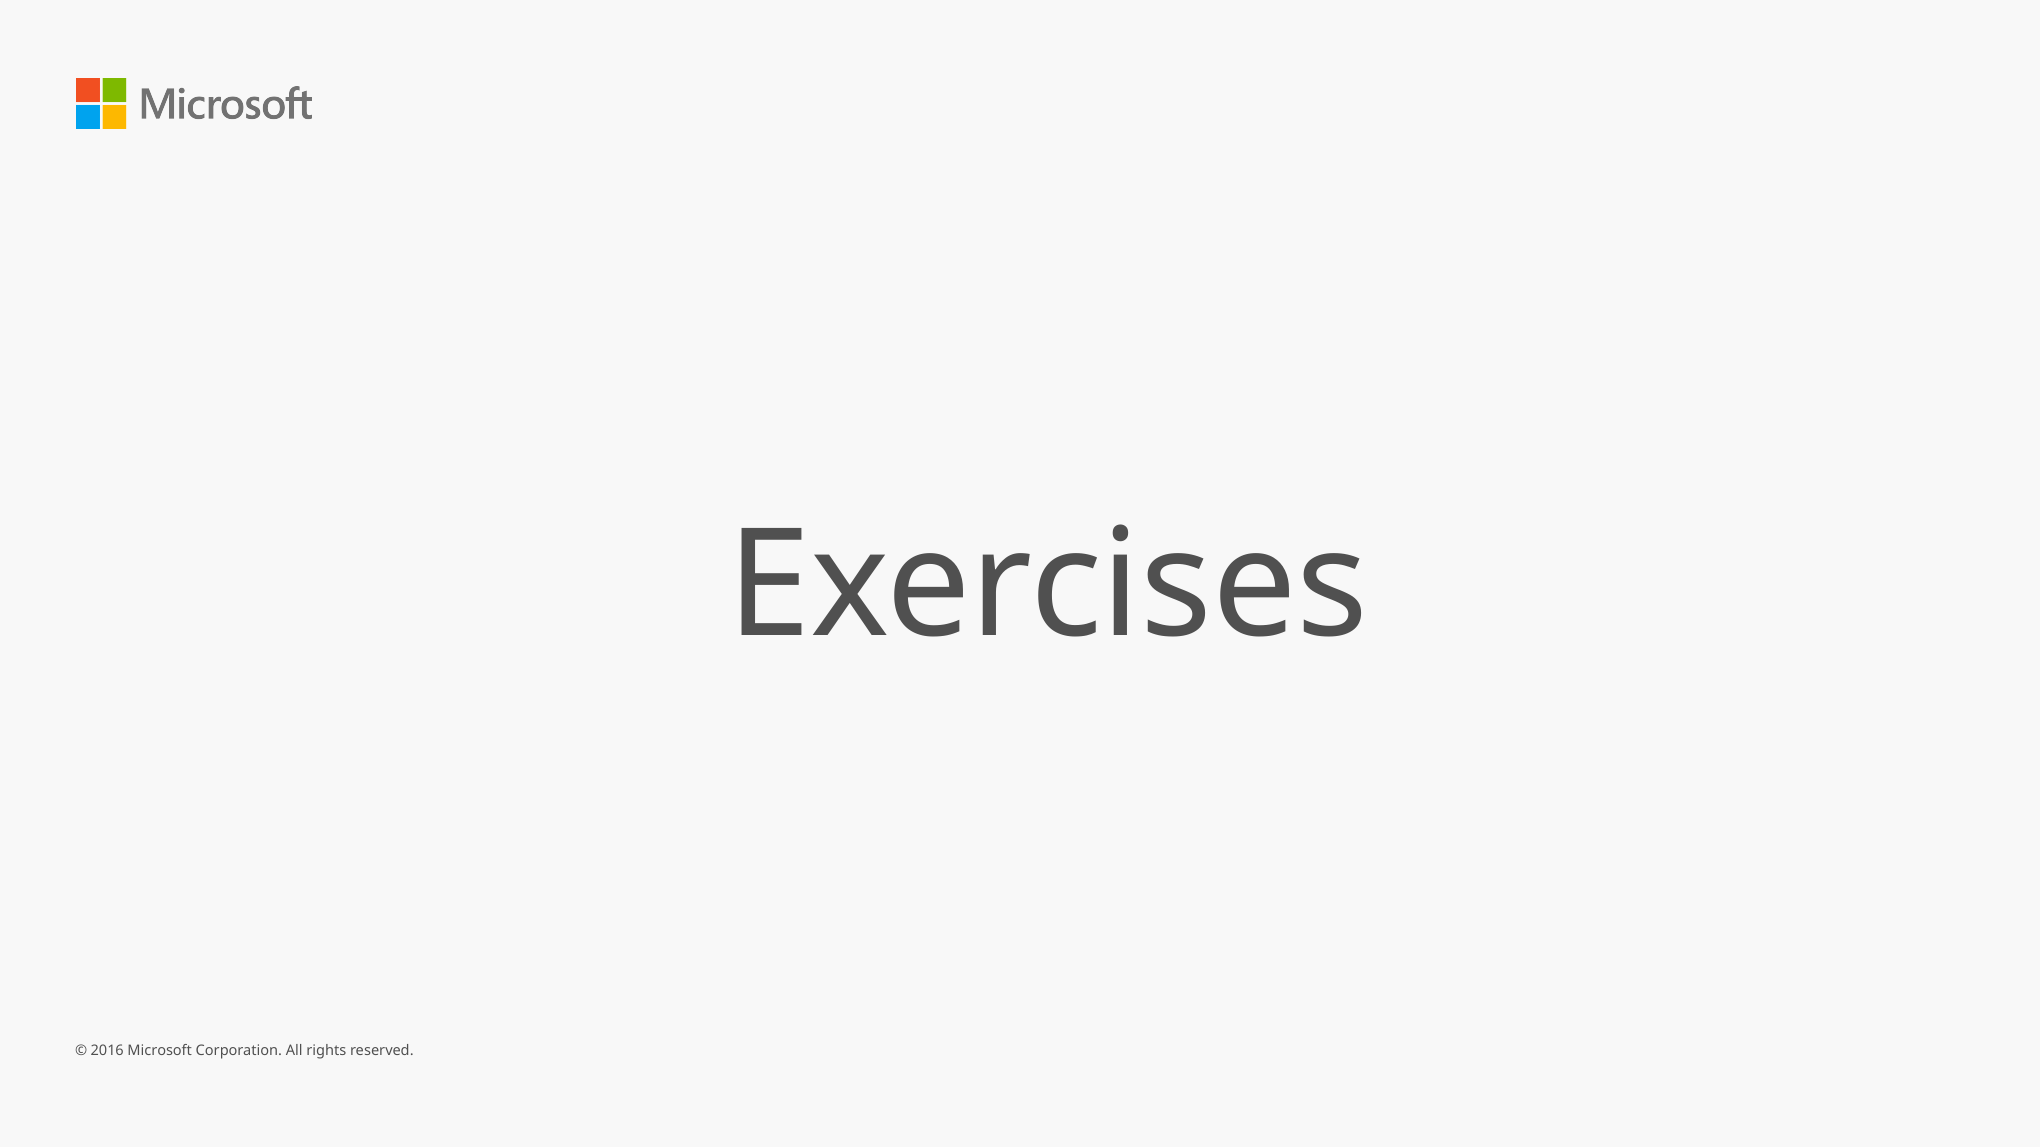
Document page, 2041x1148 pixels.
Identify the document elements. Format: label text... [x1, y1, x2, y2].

picture [76, 78, 312, 129]
text_box Exercises [530, 477, 1566, 673]
